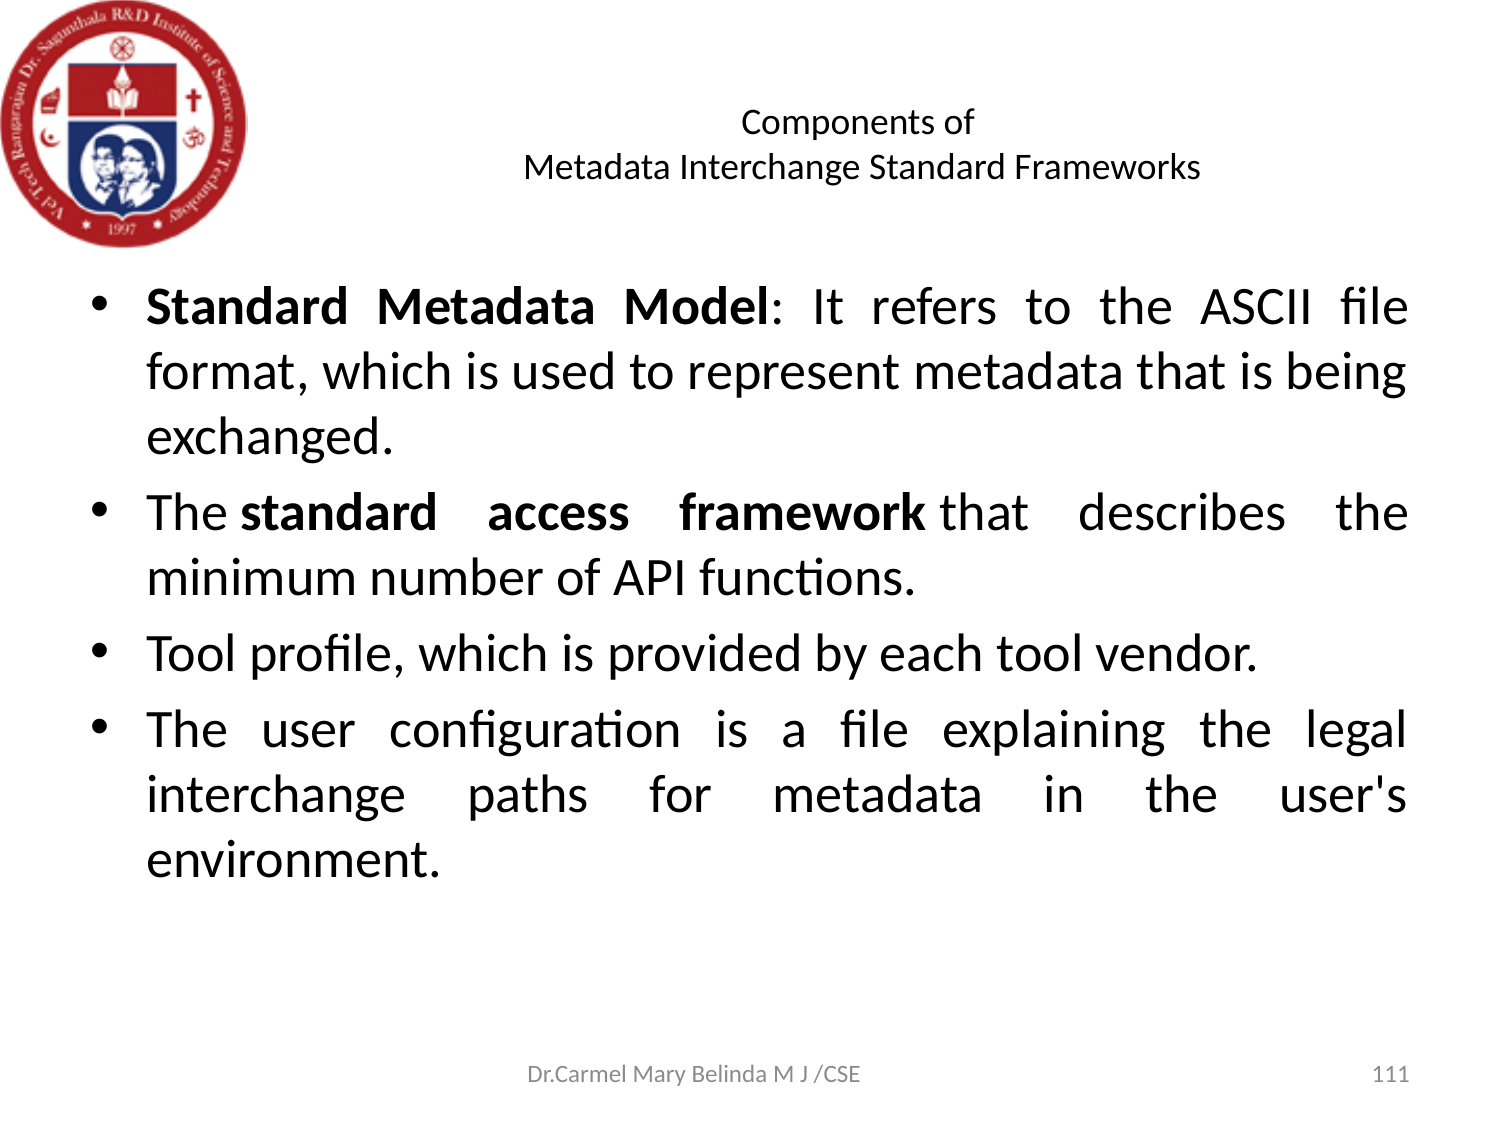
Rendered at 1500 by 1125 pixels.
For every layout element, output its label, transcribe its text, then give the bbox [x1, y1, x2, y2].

slide_number 111 [1074, 1042, 1425, 1103]
title Components of Metadata Interchange Standard Frameworks [253, 43, 1500, 250]
footer Dr.Carmel Mary Belinda M J /CSE [512, 1042, 988, 1103]
list Standard Metadata Model: It refers to the ASCII file format, which is used to represent metadata that is being exchanged. The standard access framework that describes the minimum number of API functions. Tool profile, which is provided by each tool vendor. The user configuration is a file explaining the legal interchange paths for metadata in the user's environment. [75, 262, 1425, 1005]
picture [0, 0, 249, 251]
